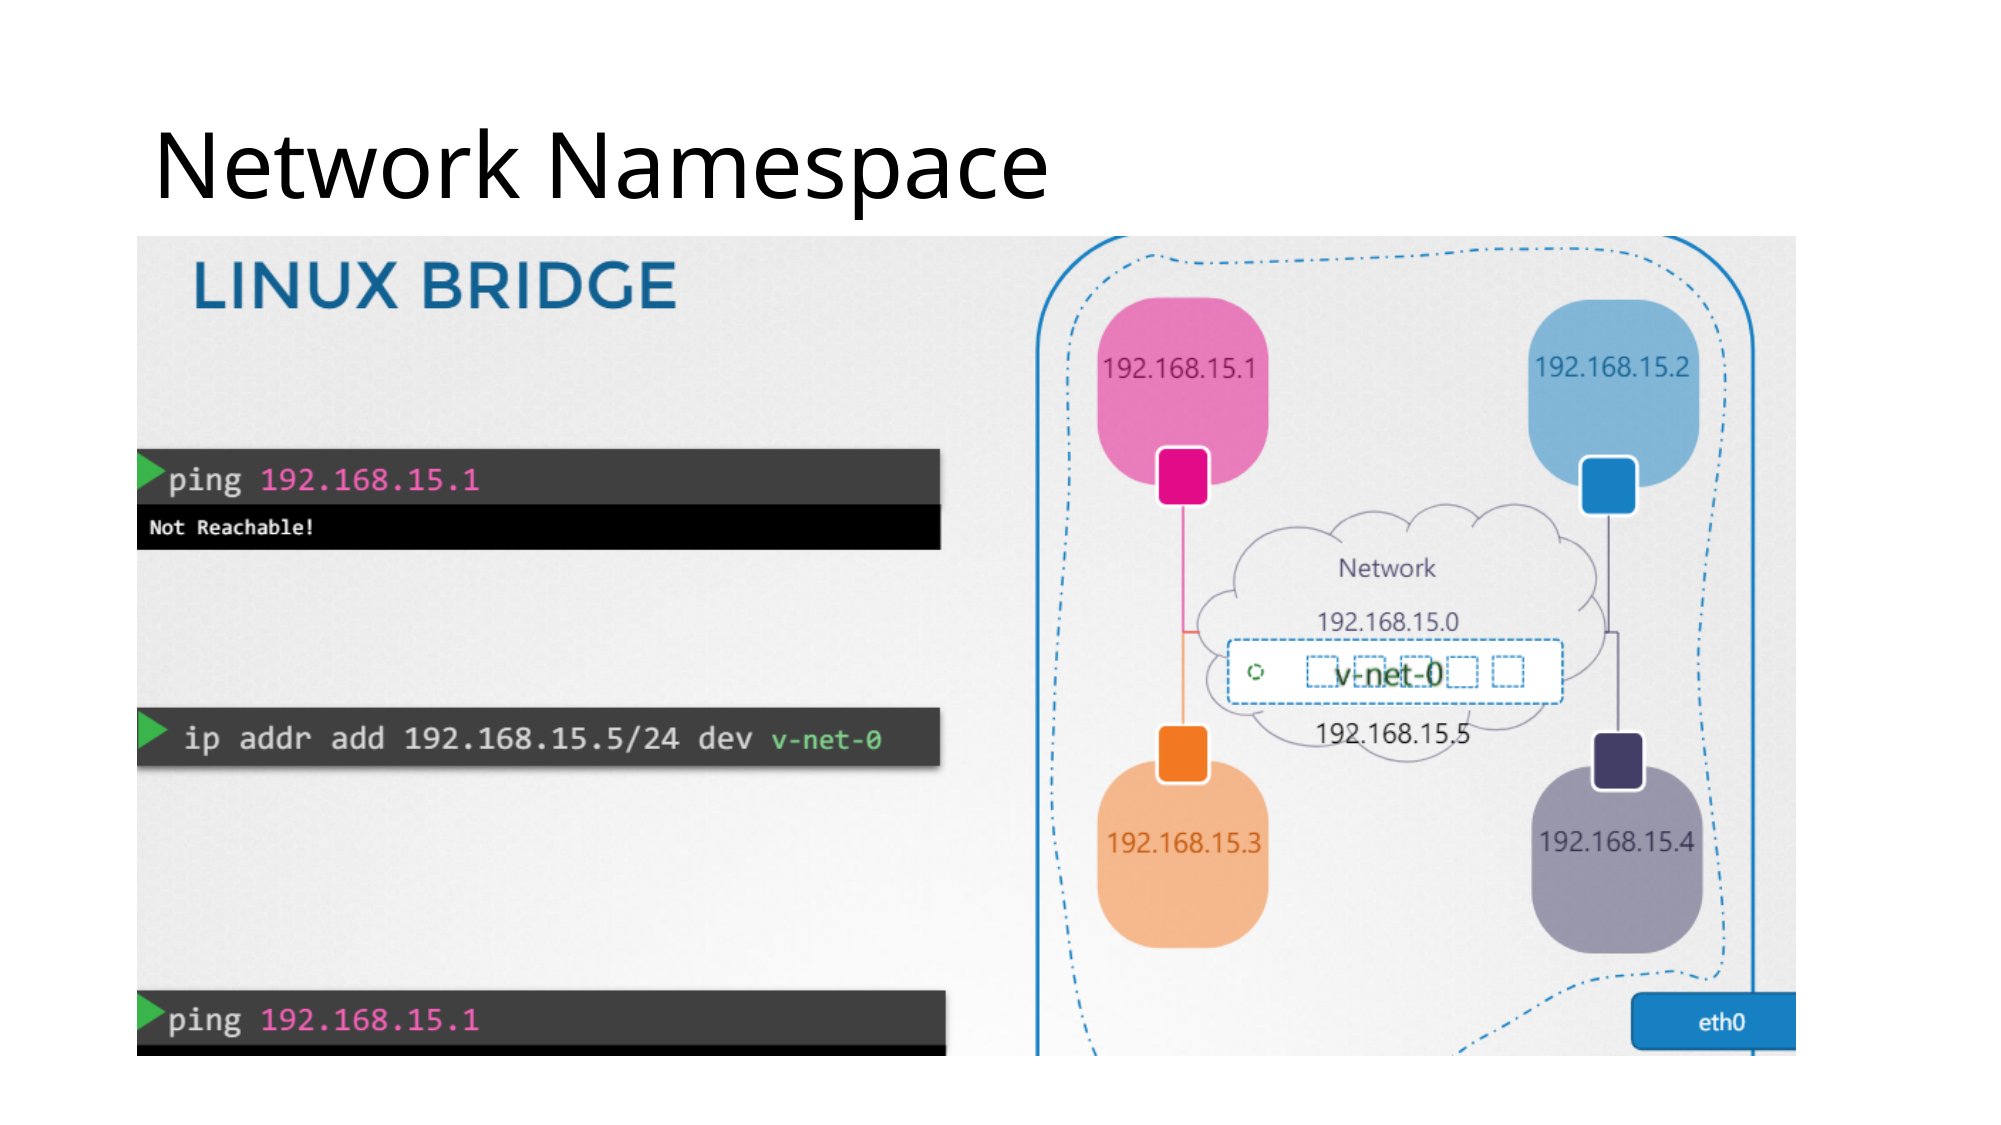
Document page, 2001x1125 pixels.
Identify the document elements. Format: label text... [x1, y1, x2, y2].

picture [136, 235, 1796, 1057]
title Network Namespace [137, 59, 1863, 278]
